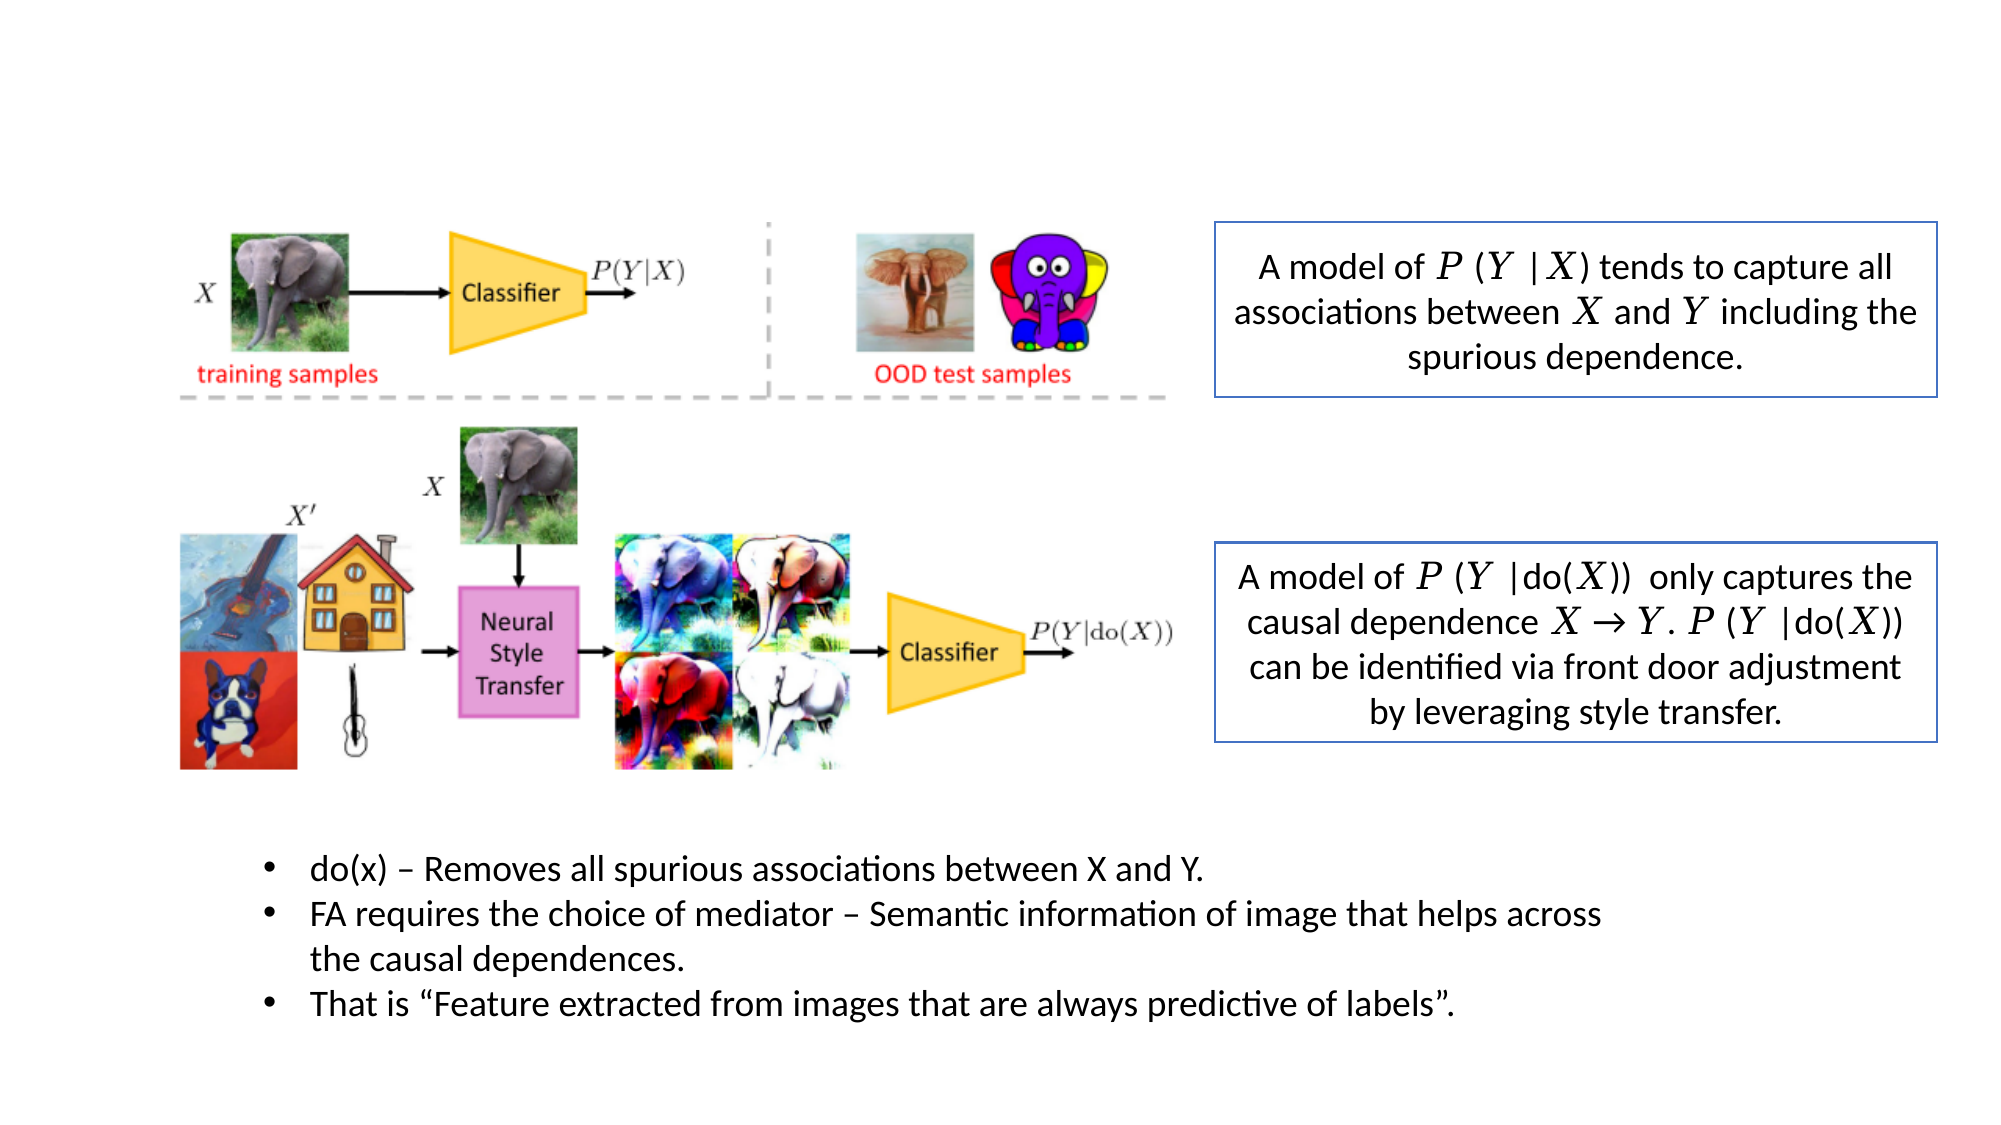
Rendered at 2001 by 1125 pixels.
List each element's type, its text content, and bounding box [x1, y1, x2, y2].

text_box do(x) – Removes all spurious associations between X and Y. FA requires the choice of mediator – Semantic information of image that helps across the causal dependences. That is “Feature extracted from images that are always predictive of labels”. [248, 836, 1619, 1032]
text_box A model of 𝑃 (𝑌 |𝑋) tends to capture all associations between 𝑋 and 𝑌 including the spurious dependence. [1214, 221, 1938, 398]
picture [171, 222, 1216, 773]
text_box A model of 𝑃 (𝑌 |do(𝑋)) only captures the causal dependence 𝑋 → 𝑌. 𝑃 (𝑌 |do(𝑋)) can be identified via front door adjustment by leveraging style transfer. [1216, 541, 1938, 743]
